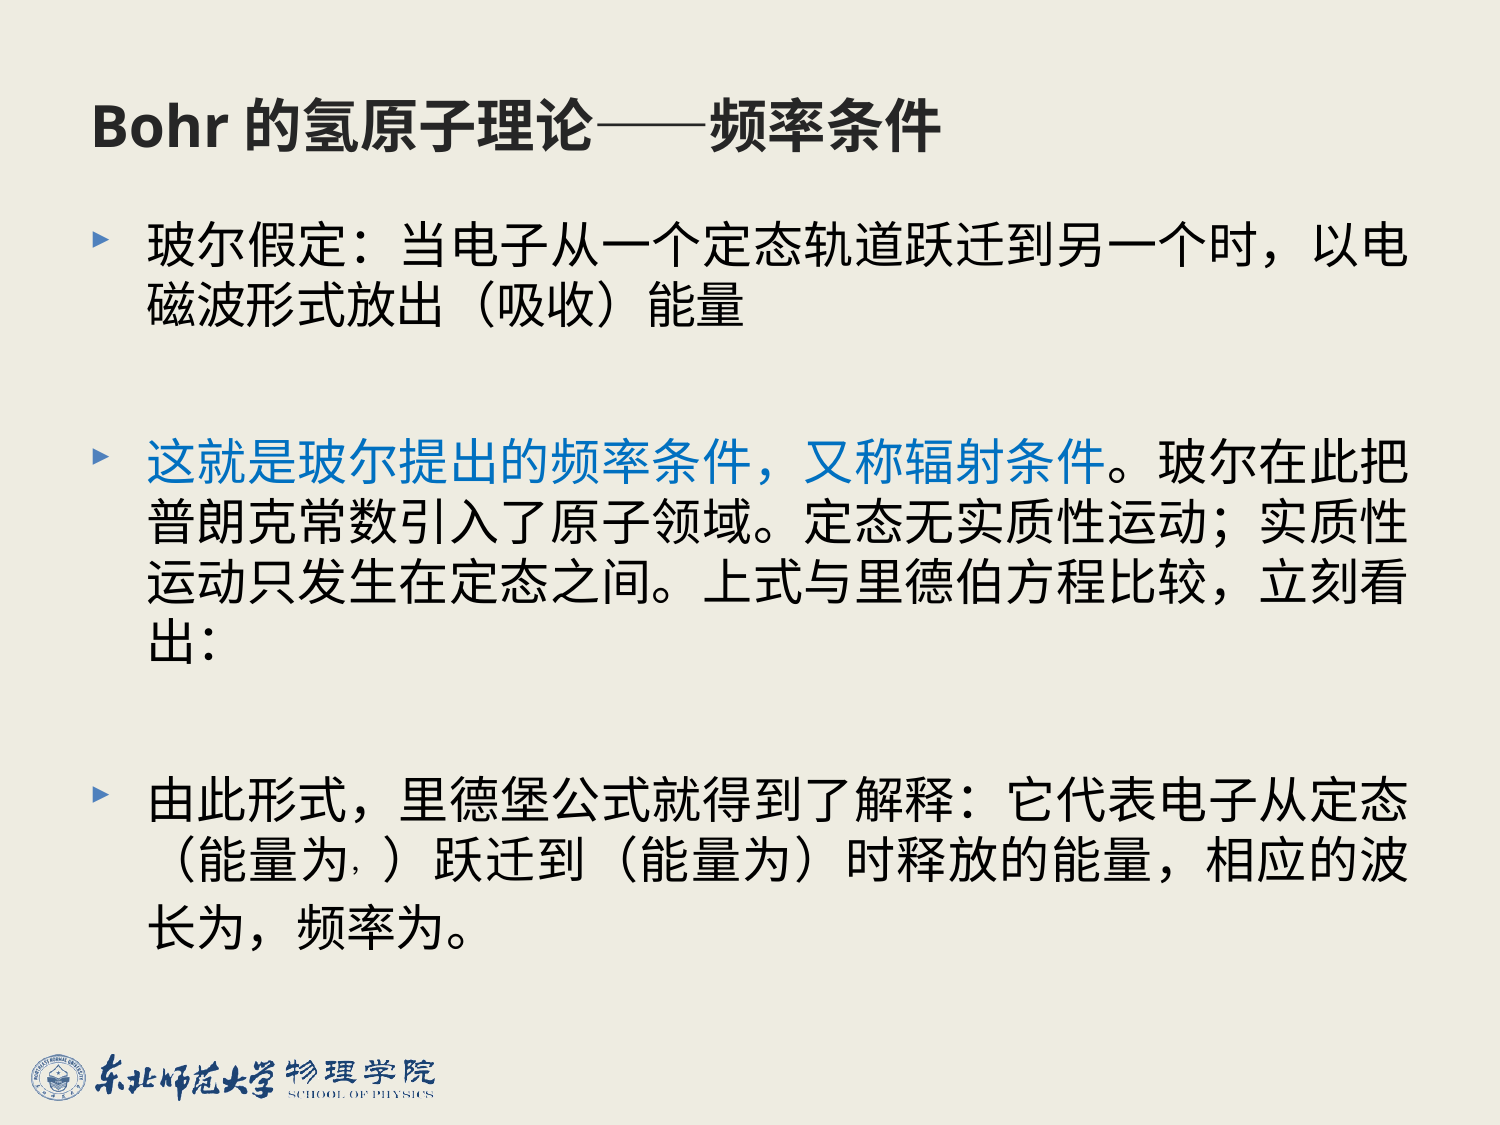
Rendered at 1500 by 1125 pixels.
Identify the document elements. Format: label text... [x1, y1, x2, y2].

title Bohr的氢原子理论——频率条件 [75, 42, 1425, 206]
picture [20, 1054, 440, 1101]
